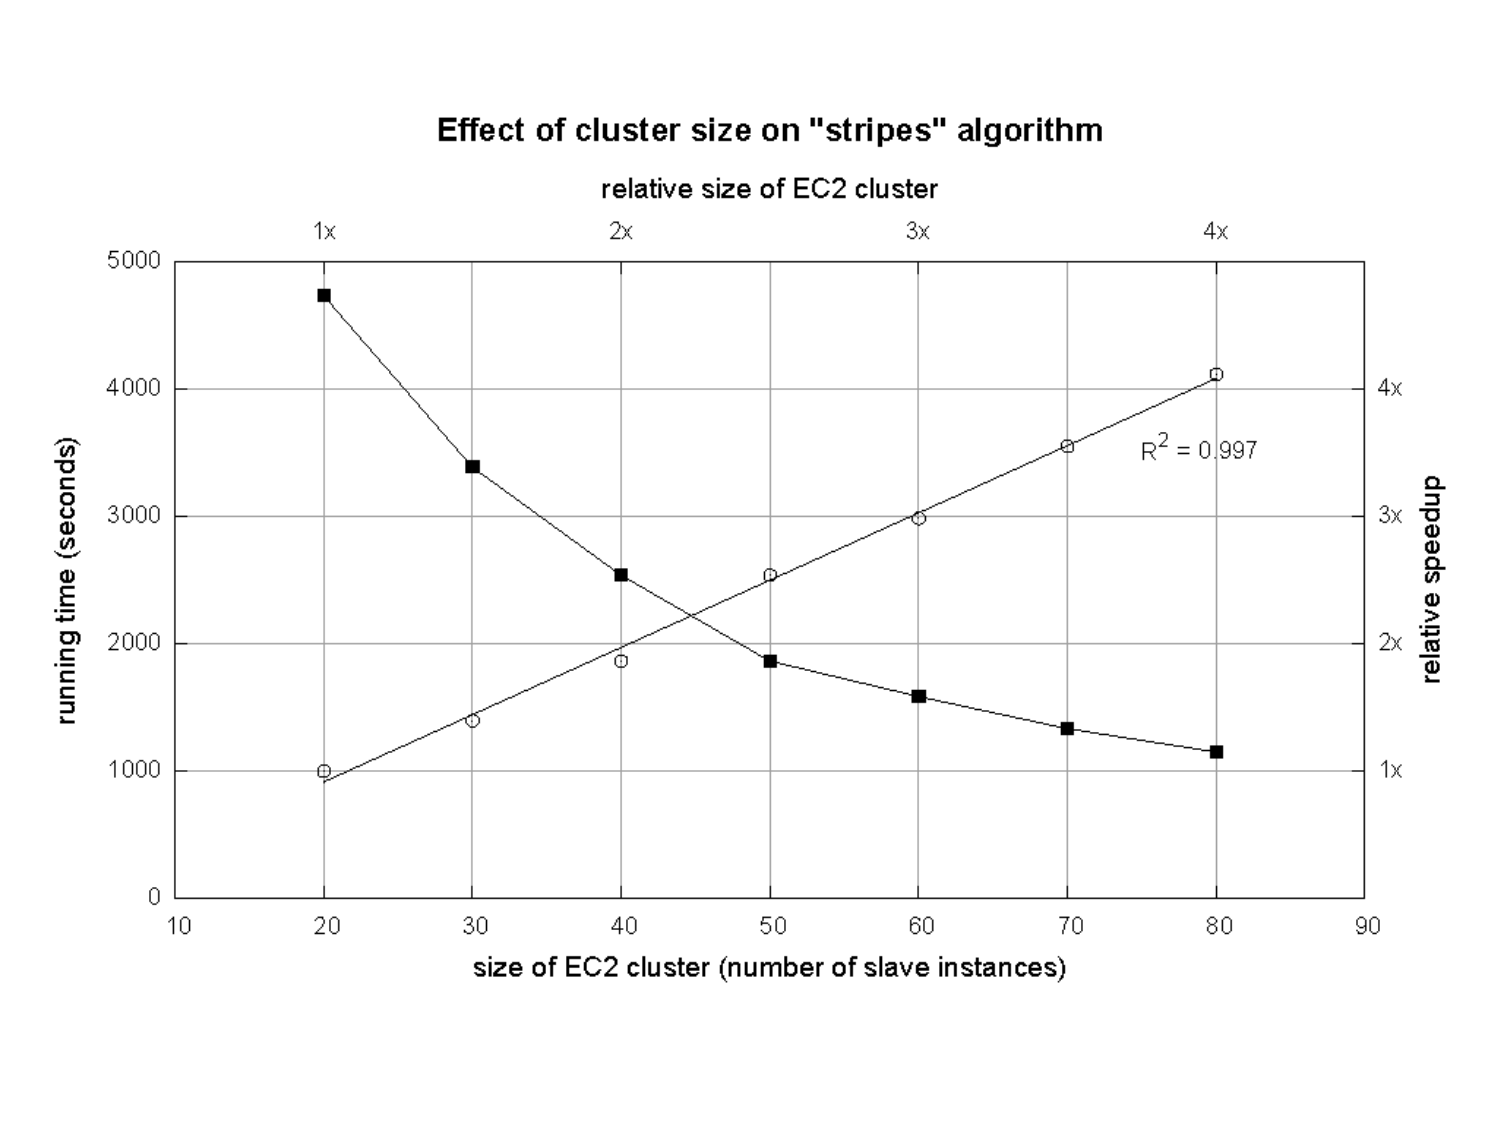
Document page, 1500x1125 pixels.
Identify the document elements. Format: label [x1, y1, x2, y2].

picture [12, 112, 1476, 991]
